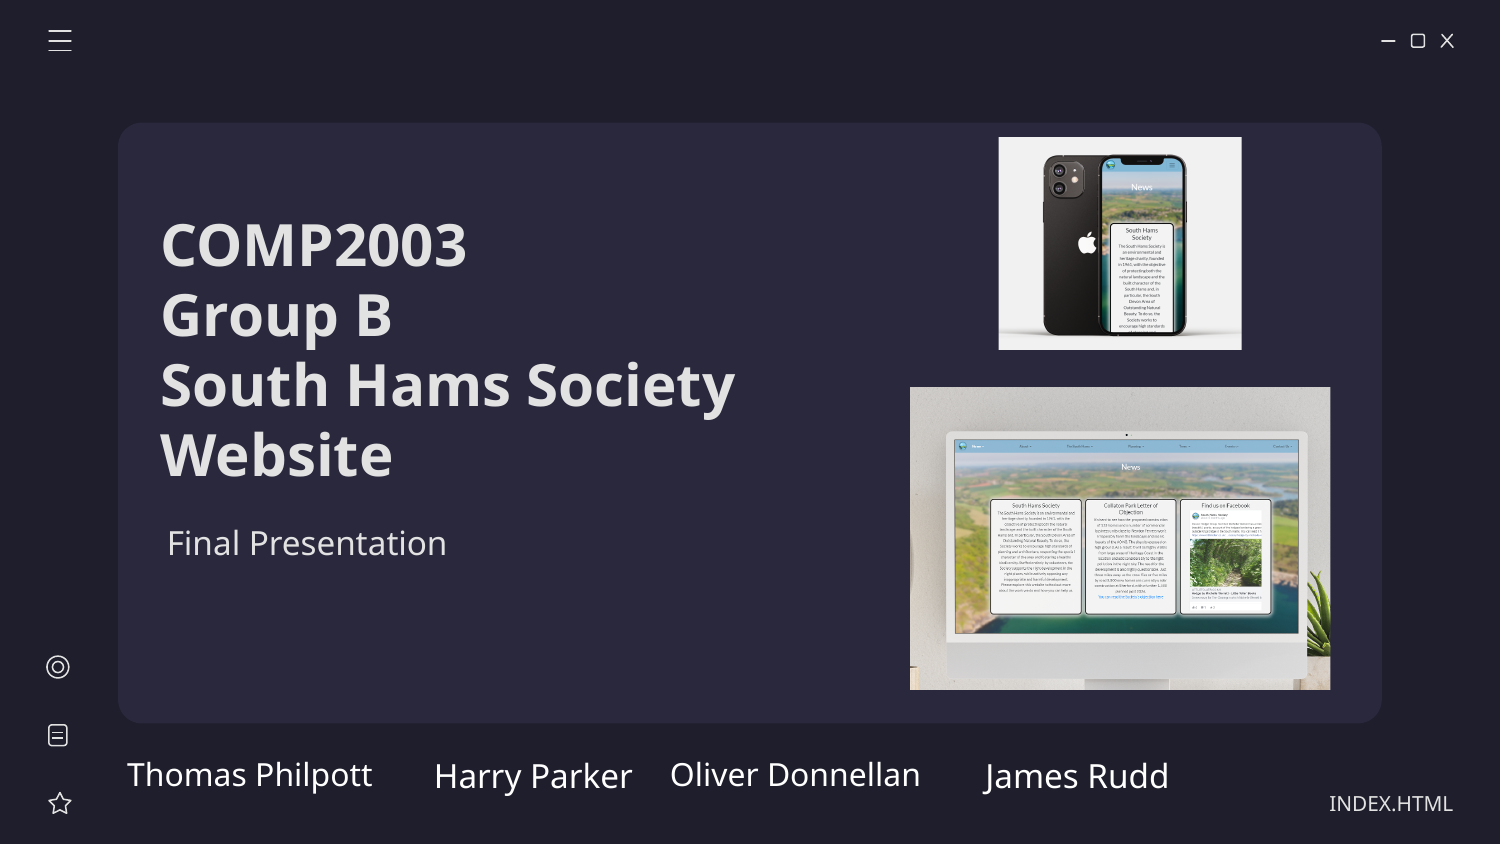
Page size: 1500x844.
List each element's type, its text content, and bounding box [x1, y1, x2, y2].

subtitle Final Presentation [151, 506, 639, 577]
picture [909, 387, 1331, 690]
subtitle INDEX.HTML [1278, 780, 1453, 826]
text_box Thomas Philpott [112, 739, 396, 813]
text_box Harry Parker [418, 739, 654, 813]
picture [998, 137, 1242, 351]
title COMP2003 Group B South Hams Society Website [145, 216, 860, 480]
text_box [46, 655, 72, 814]
text_box James Rudd [970, 739, 1255, 813]
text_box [48, 30, 72, 51]
text_box [46, 27, 74, 32]
text_box Oliver Donnellan [654, 739, 939, 813]
